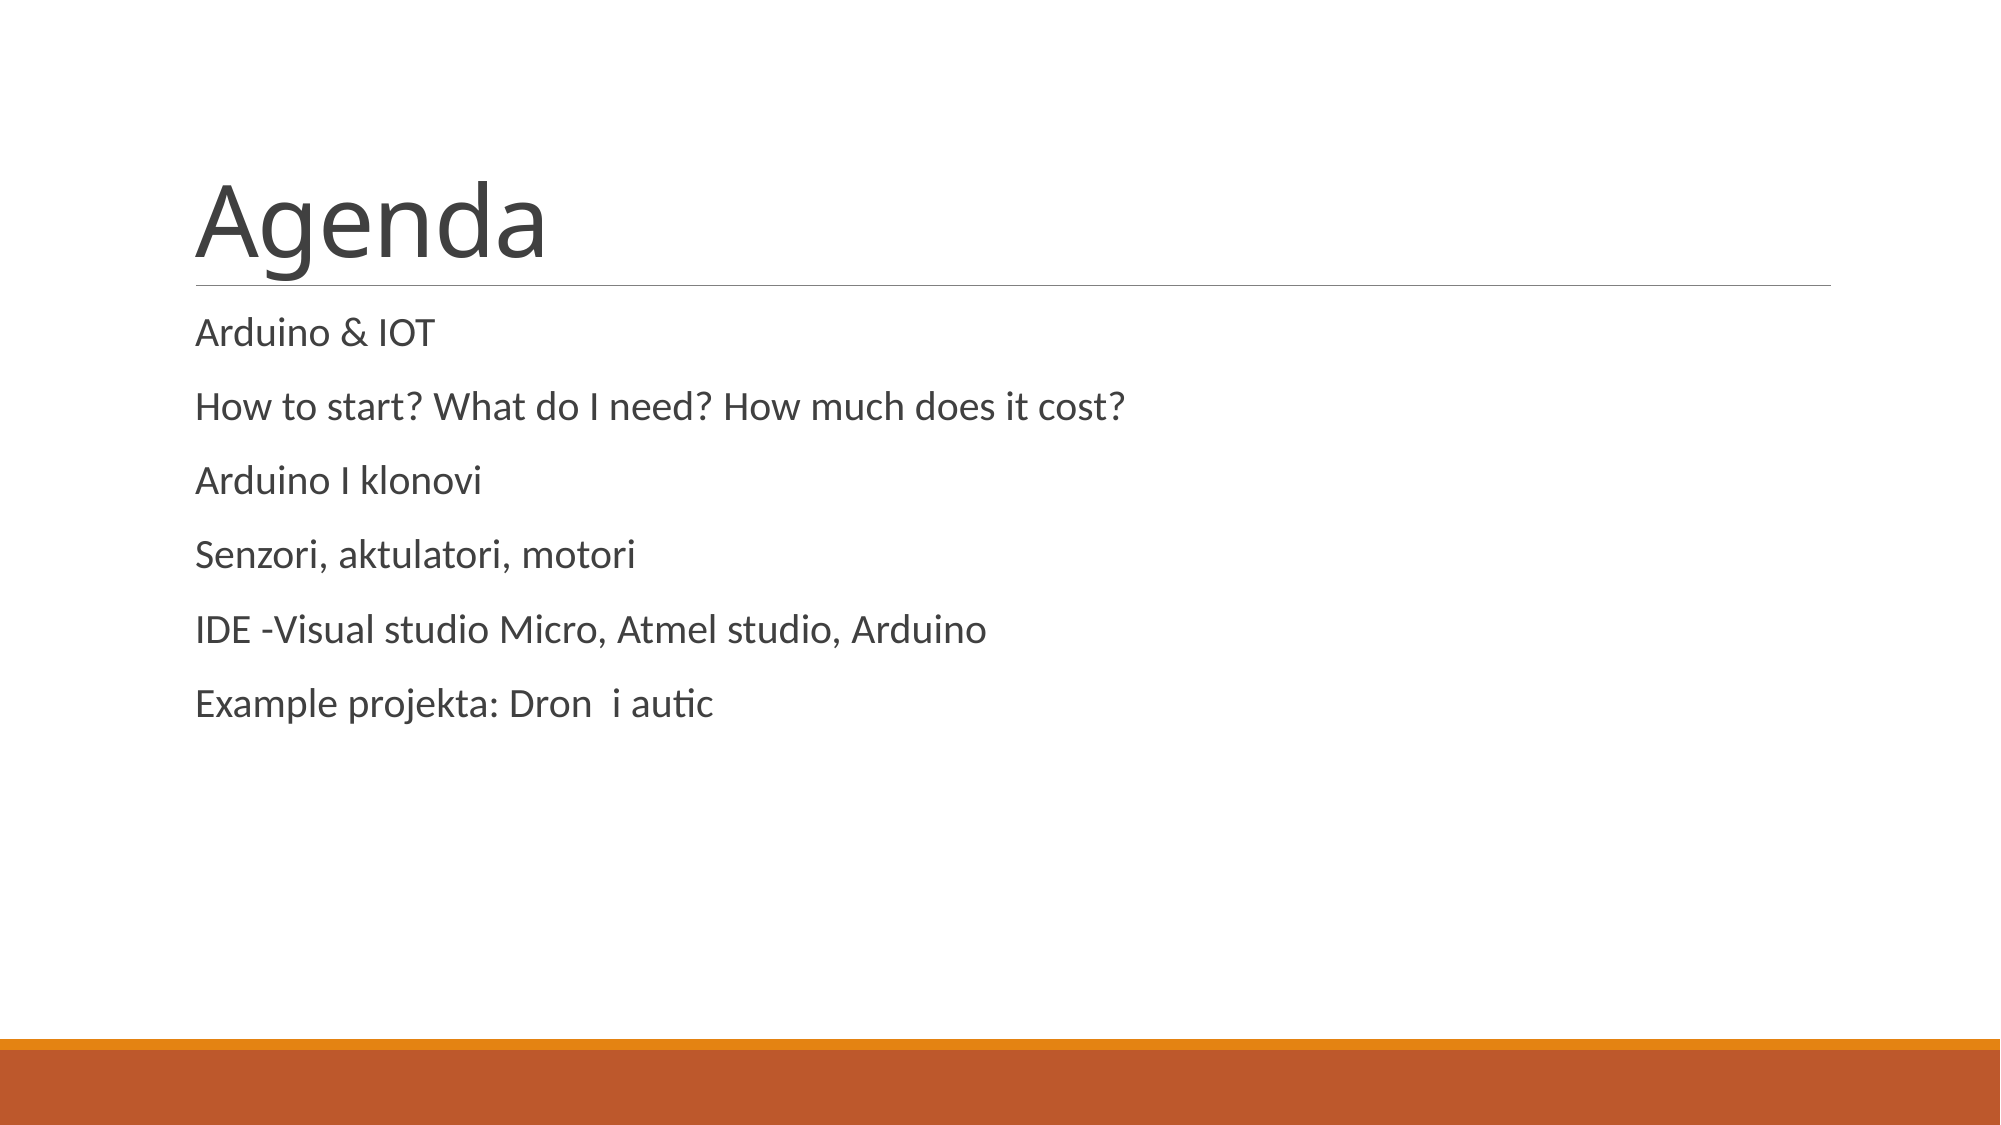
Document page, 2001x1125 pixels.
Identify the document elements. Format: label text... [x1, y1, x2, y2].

list Arduino & IOT How to start? What do I need? How much does it cost? Arduino I klonovi Senzori, aktulatori, motori IDE -Visual studio Micro, Atmel studio, Arduino Example projekta: Dron i autic [180, 302, 1830, 963]
title Agenda [180, 47, 1830, 285]
